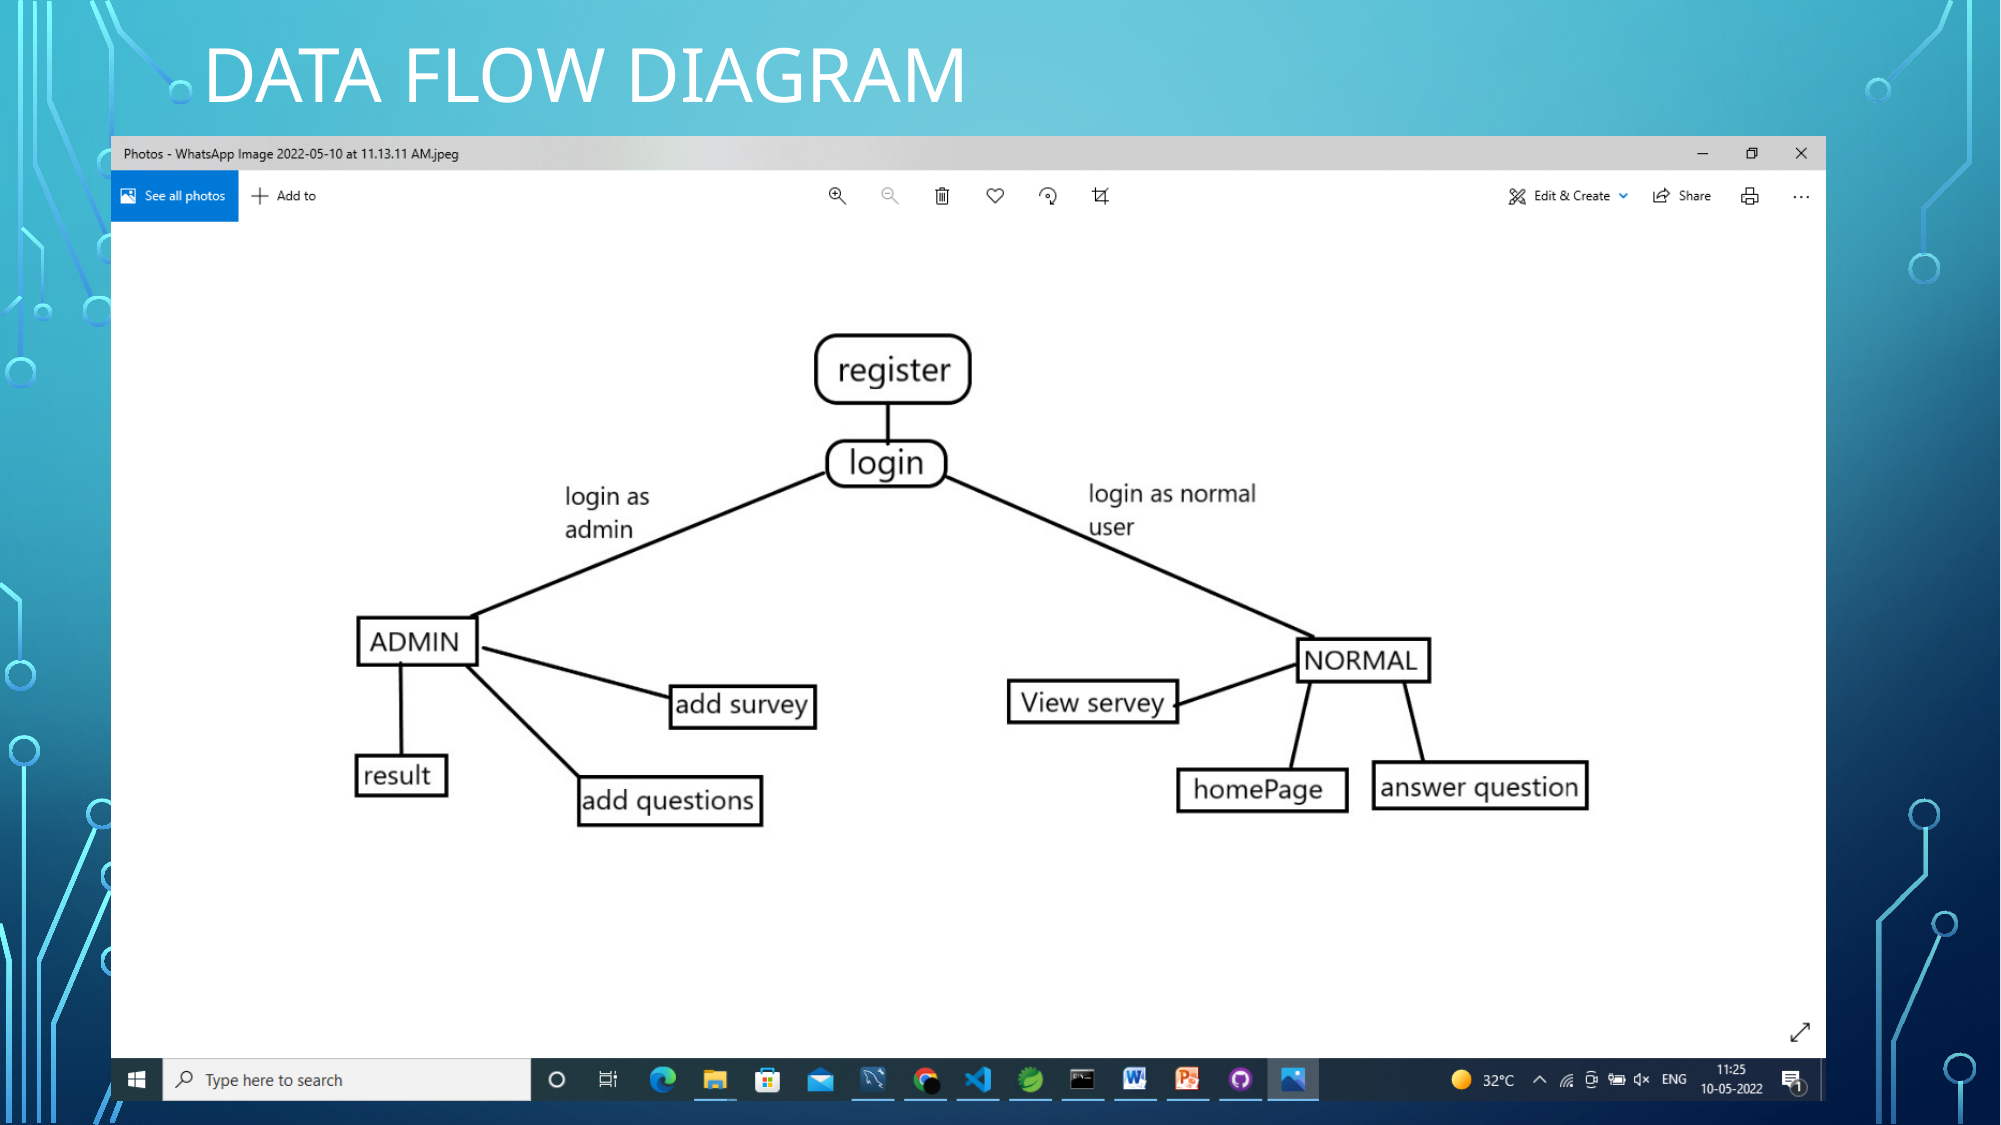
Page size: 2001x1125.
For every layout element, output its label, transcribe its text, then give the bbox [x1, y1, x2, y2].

title Data flow diagram [187, 0, 1813, 136]
picture [111, 136, 1826, 1101]
